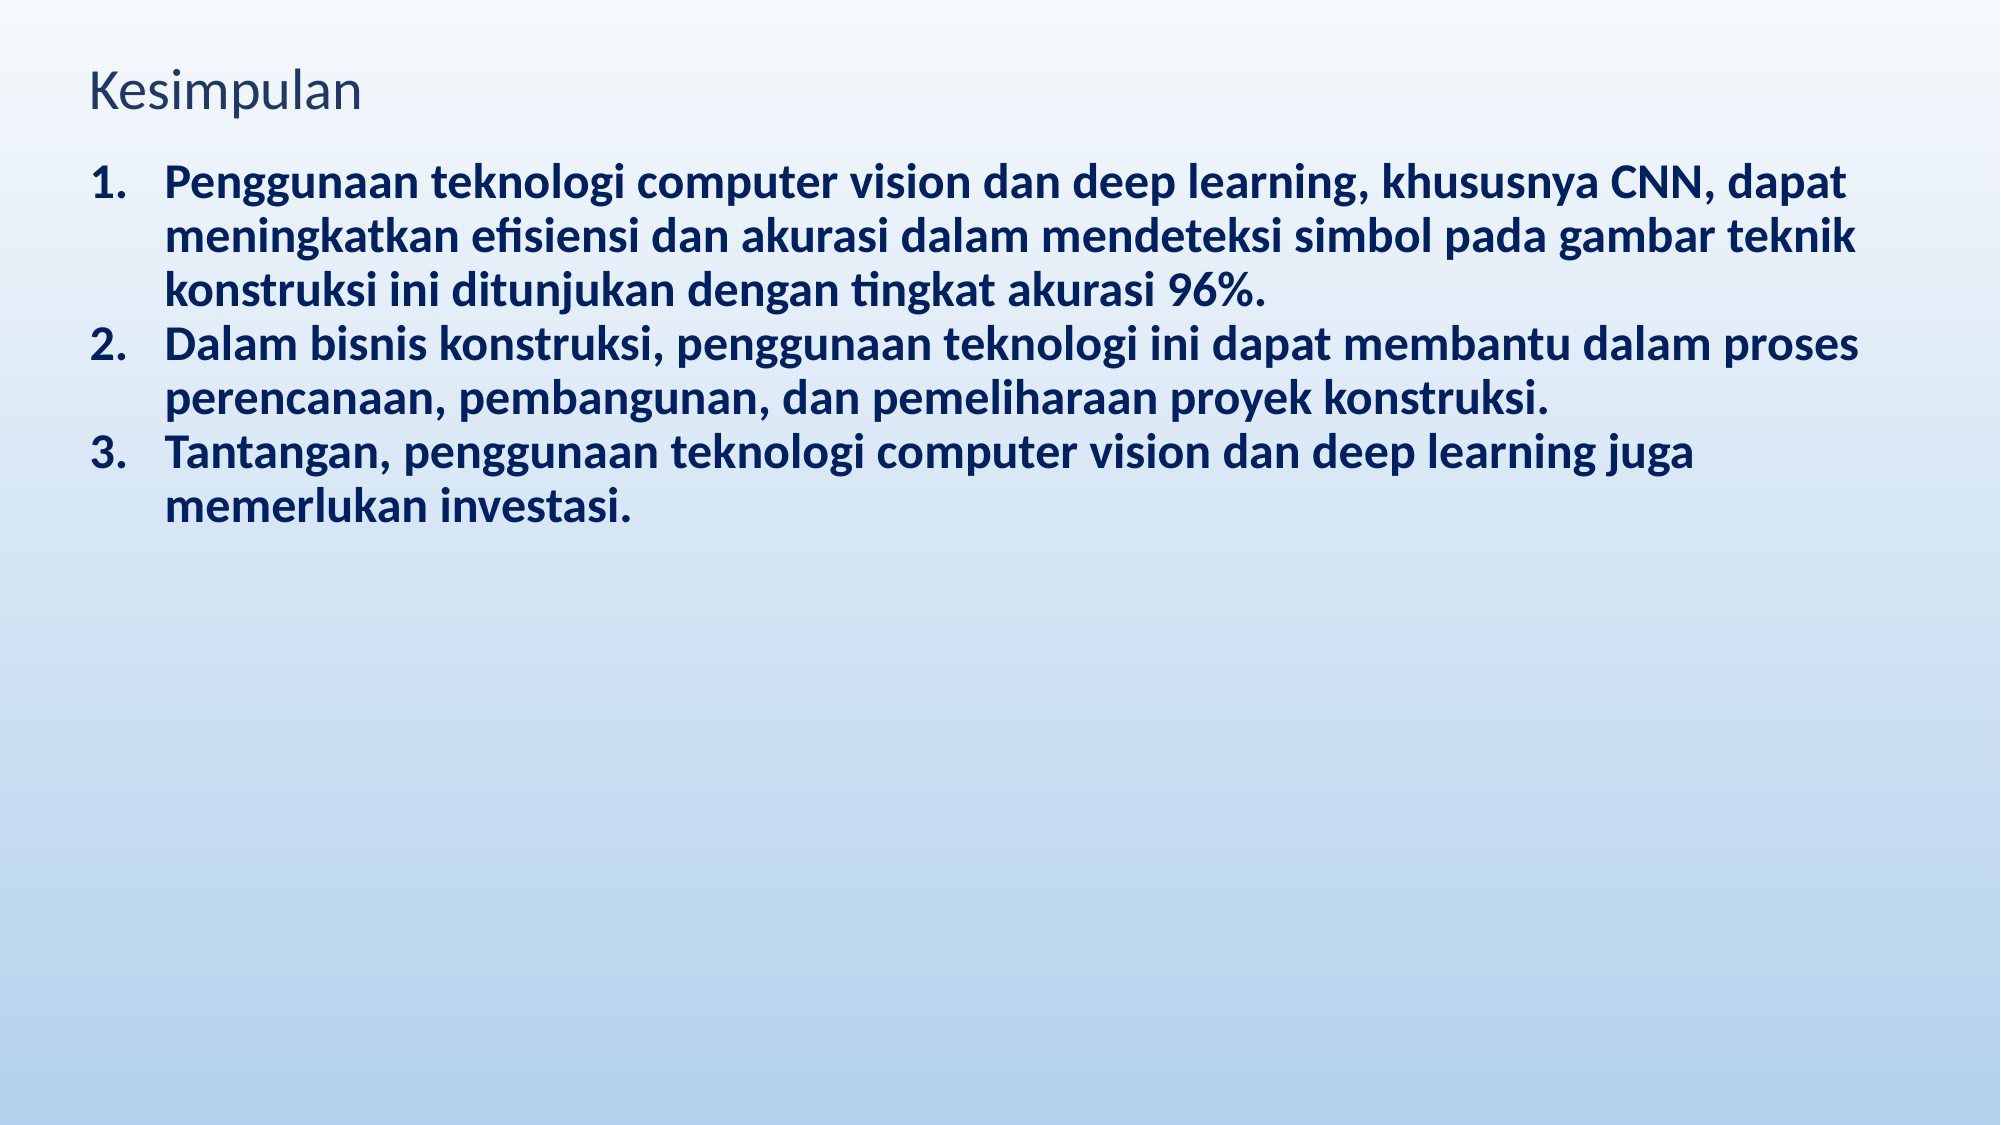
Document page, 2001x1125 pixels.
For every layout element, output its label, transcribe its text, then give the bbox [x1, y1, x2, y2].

text_box Penggunaan teknologi computer vision dan deep learning, khususnya CNN, dapat meningkatkan efisiensi dan akurasi dalam mendeteksi simbol pada gambar teknik konstruksi ini ditunjukan dengan tingkat akurasi 96%. Dalam bisnis konstruksi, penggunaan teknologi ini dapat membantu dalam proses perencanaan, pembangunan, dan pemeliharaan proyek konstruksi. Tantangan, penggunaan teknologi computer vision dan deep learning juga memerlukan investasi. [74, 126, 1933, 616]
text_box Kesimpulan [74, 43, 382, 126]
